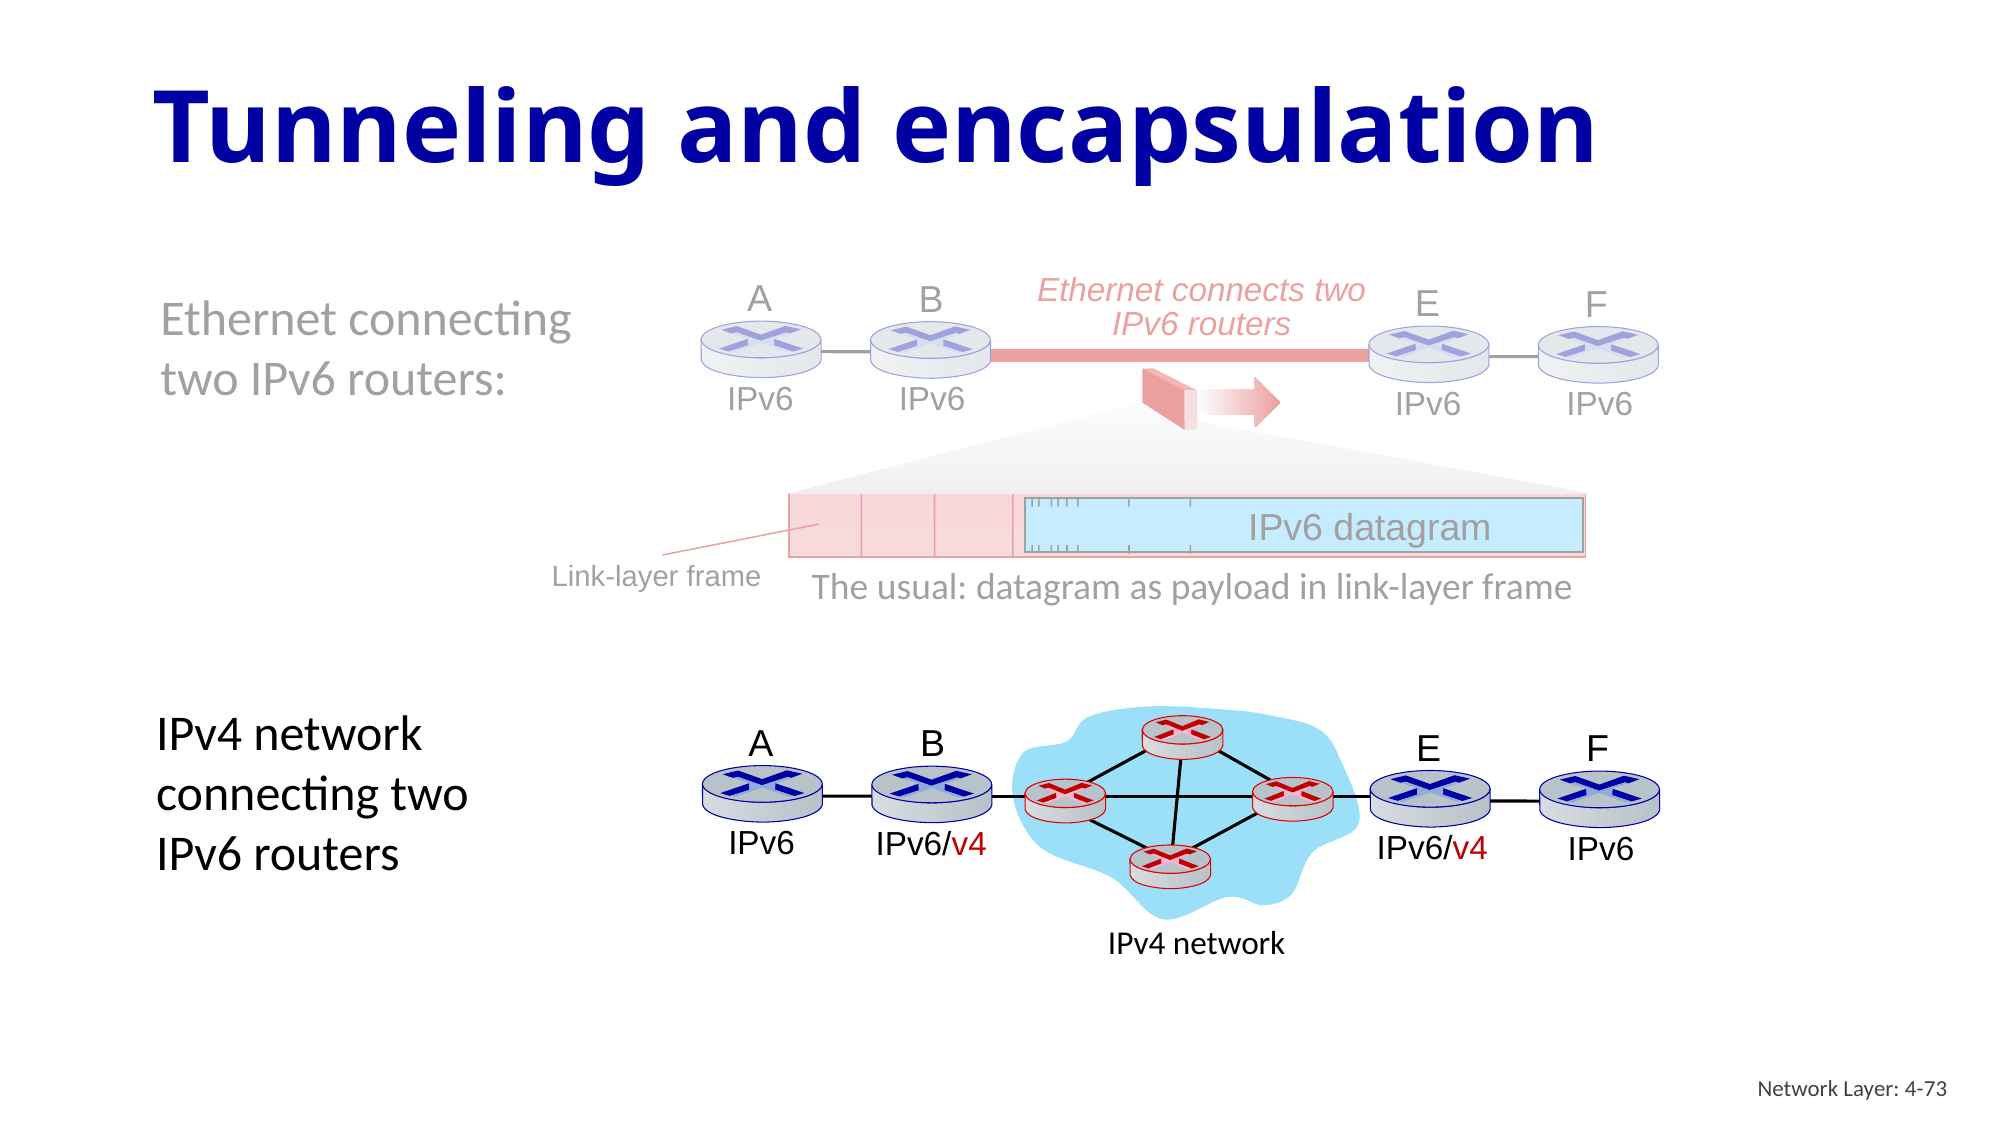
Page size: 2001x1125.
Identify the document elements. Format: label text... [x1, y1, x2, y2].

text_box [532, 524, 819, 601]
text_box IPv4 network connecting two IPv6 routers [141, 692, 562, 888]
title Tunneling and encapsulation [137, 56, 1863, 204]
slide_number Network Layer: 4-73 [1512, 1056, 1963, 1117]
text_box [1142, 368, 1280, 430]
text_box [134, 221, 1786, 619]
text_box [788, 401, 1591, 558]
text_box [701, 266, 1659, 430]
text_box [702, 700, 1660, 969]
